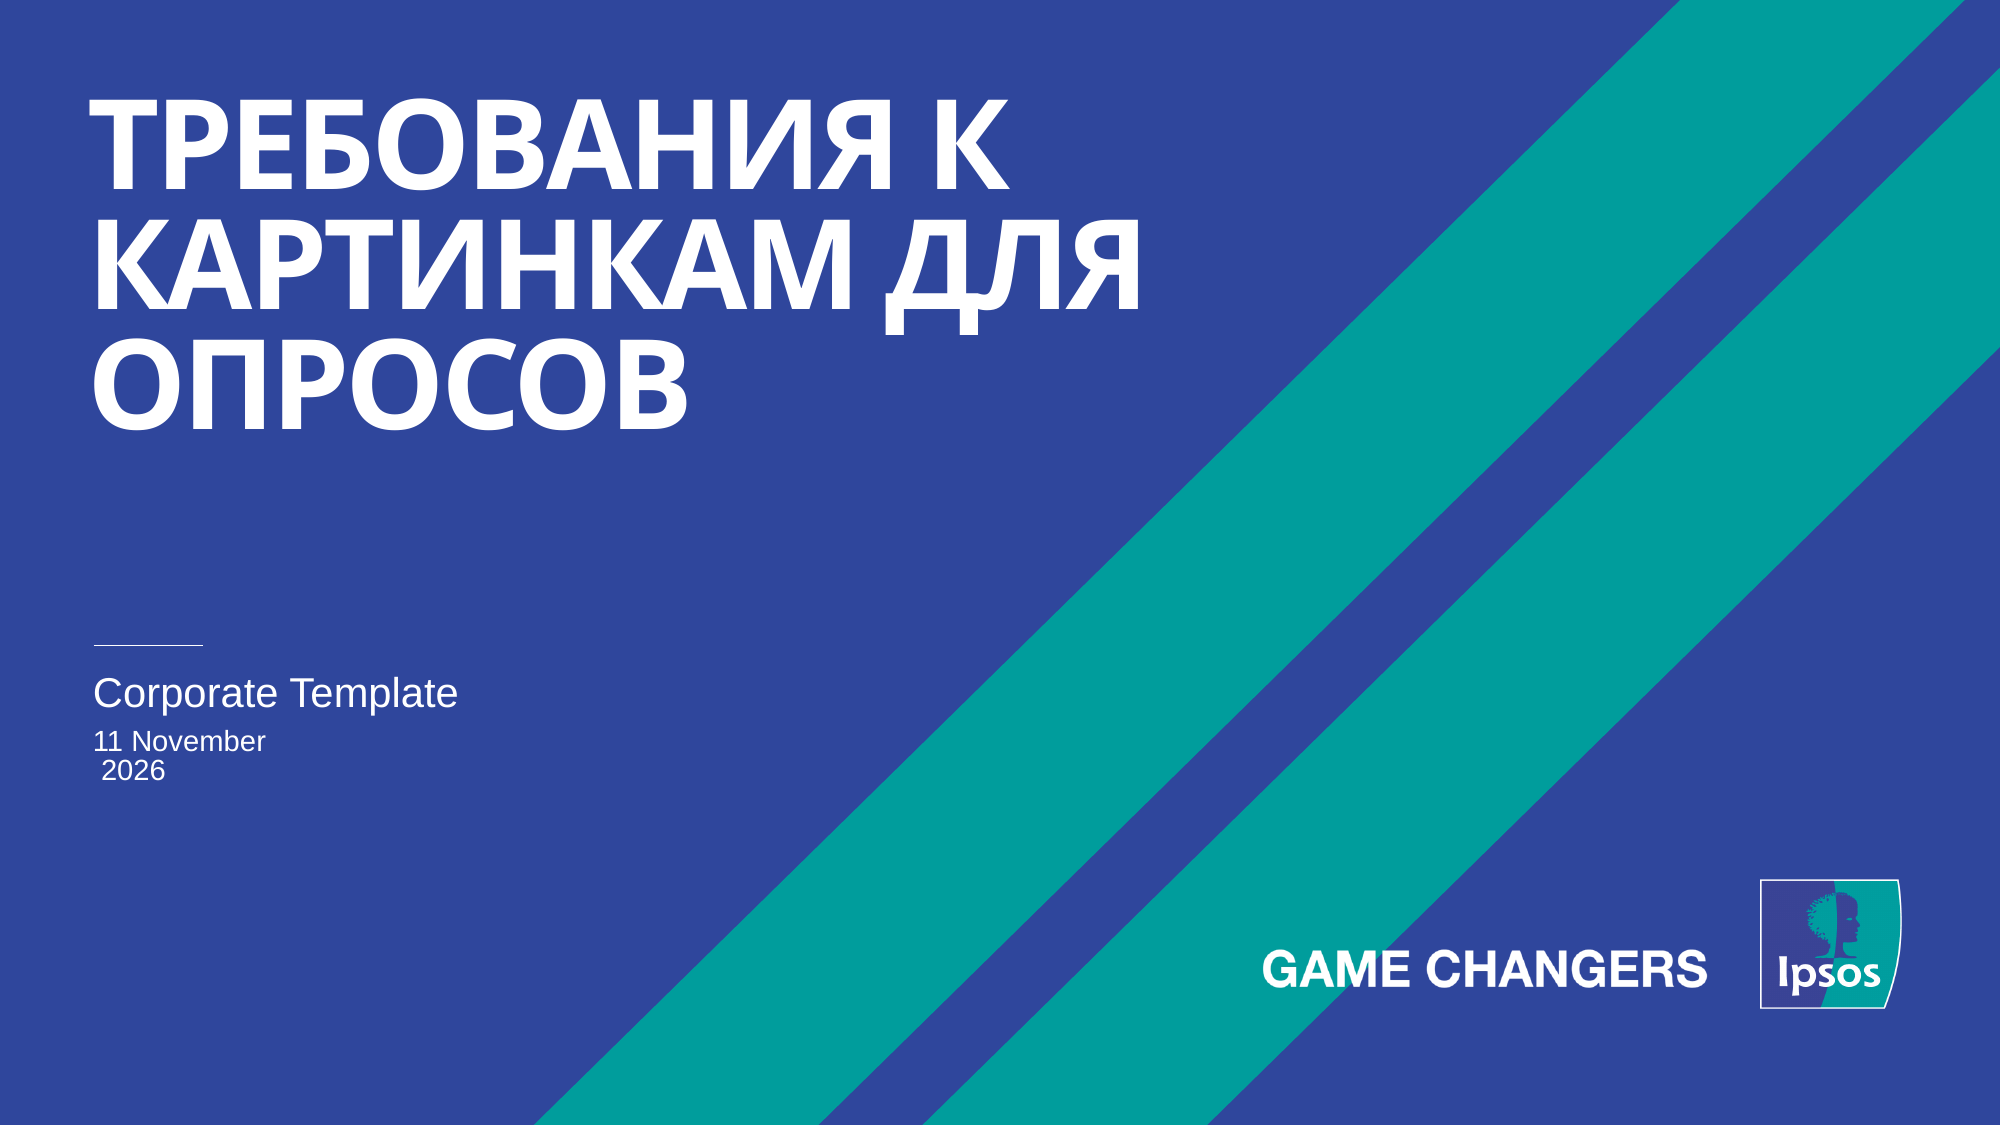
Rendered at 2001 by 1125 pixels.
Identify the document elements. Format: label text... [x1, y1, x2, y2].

title Требования к картинкам для опросов [75, 85, 1315, 492]
picture [1760, 879, 1902, 1009]
list Corporate Template [75, 658, 462, 725]
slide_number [75, 725, 299, 758]
